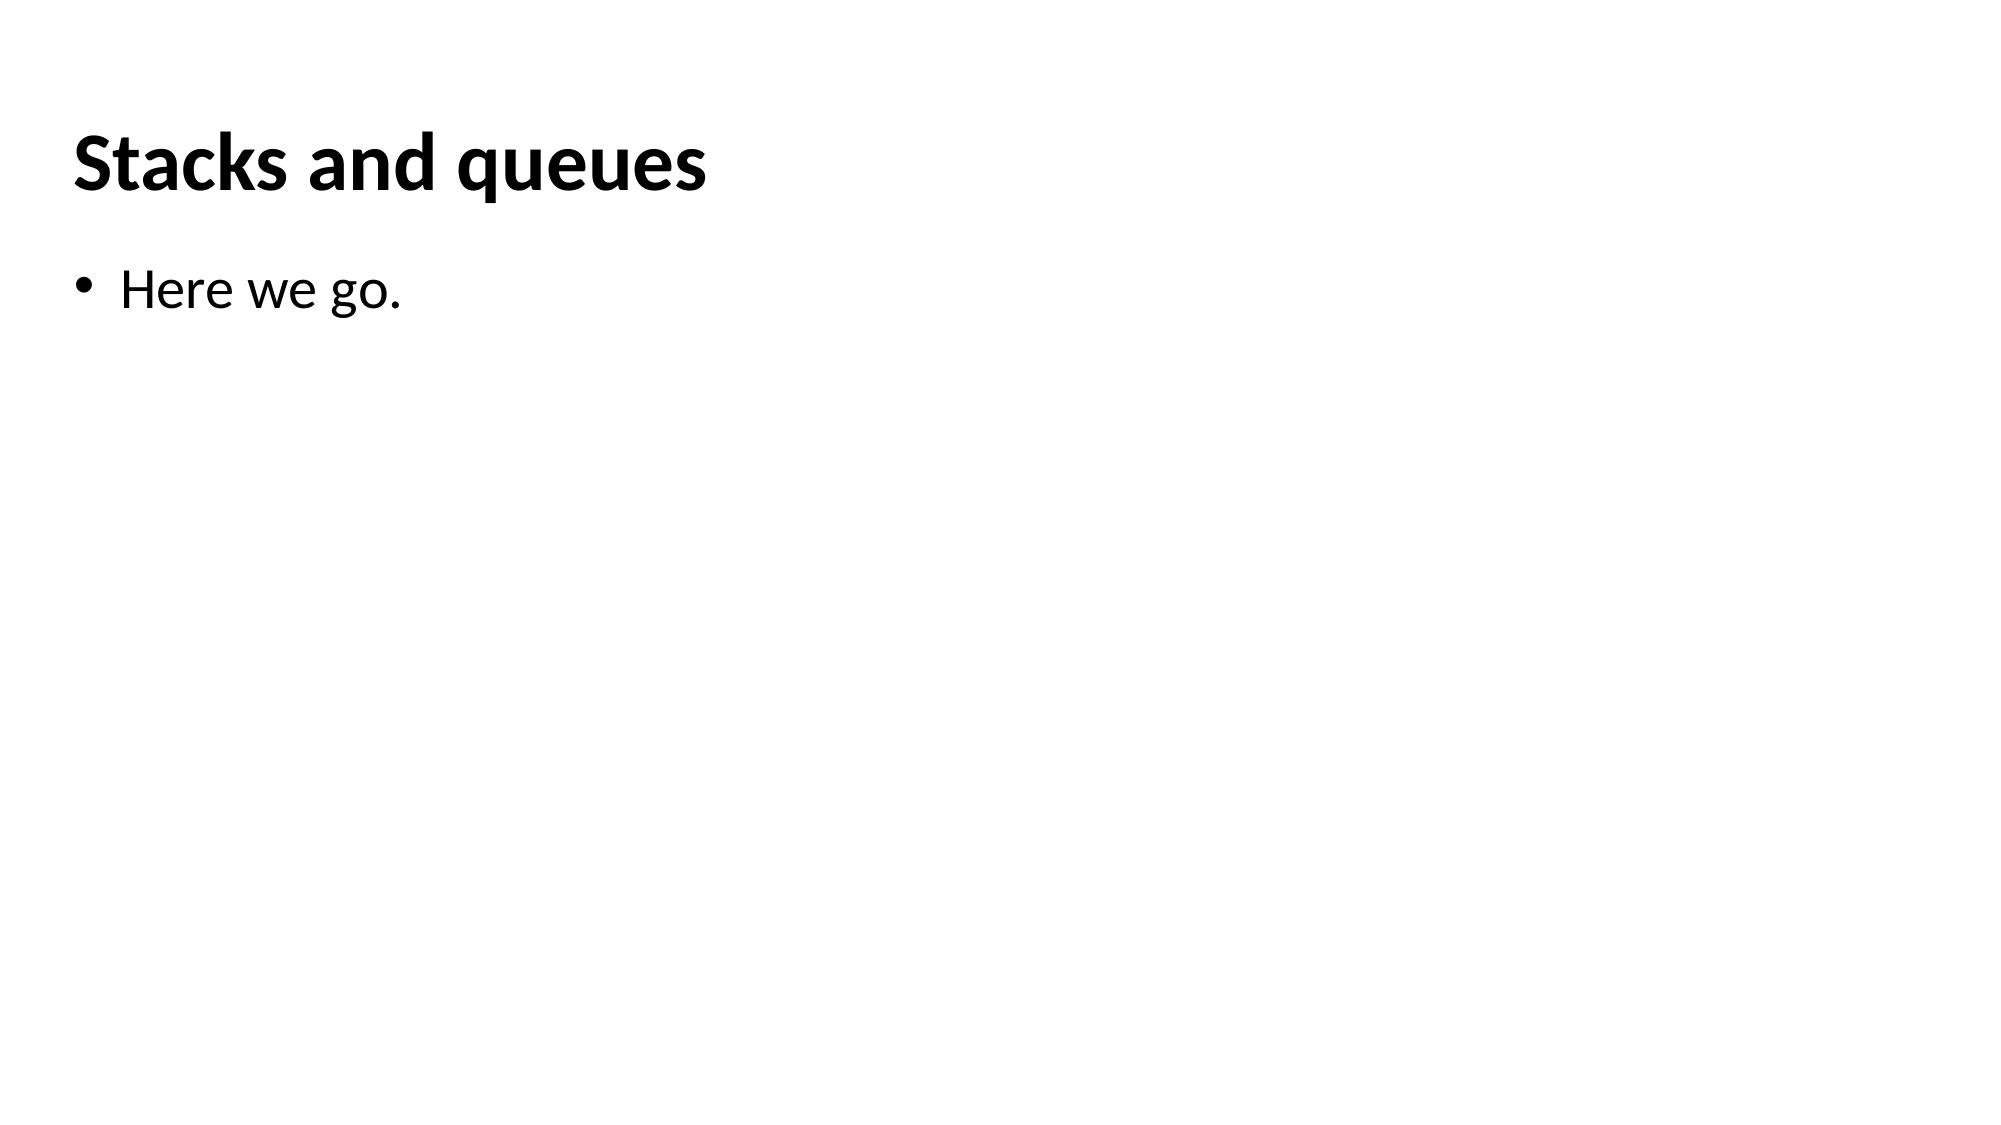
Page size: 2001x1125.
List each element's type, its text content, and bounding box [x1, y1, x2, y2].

text_box Stacks and queues [0, 0, 2000, 215]
text_box Here we go. [0, 242, 2000, 327]
